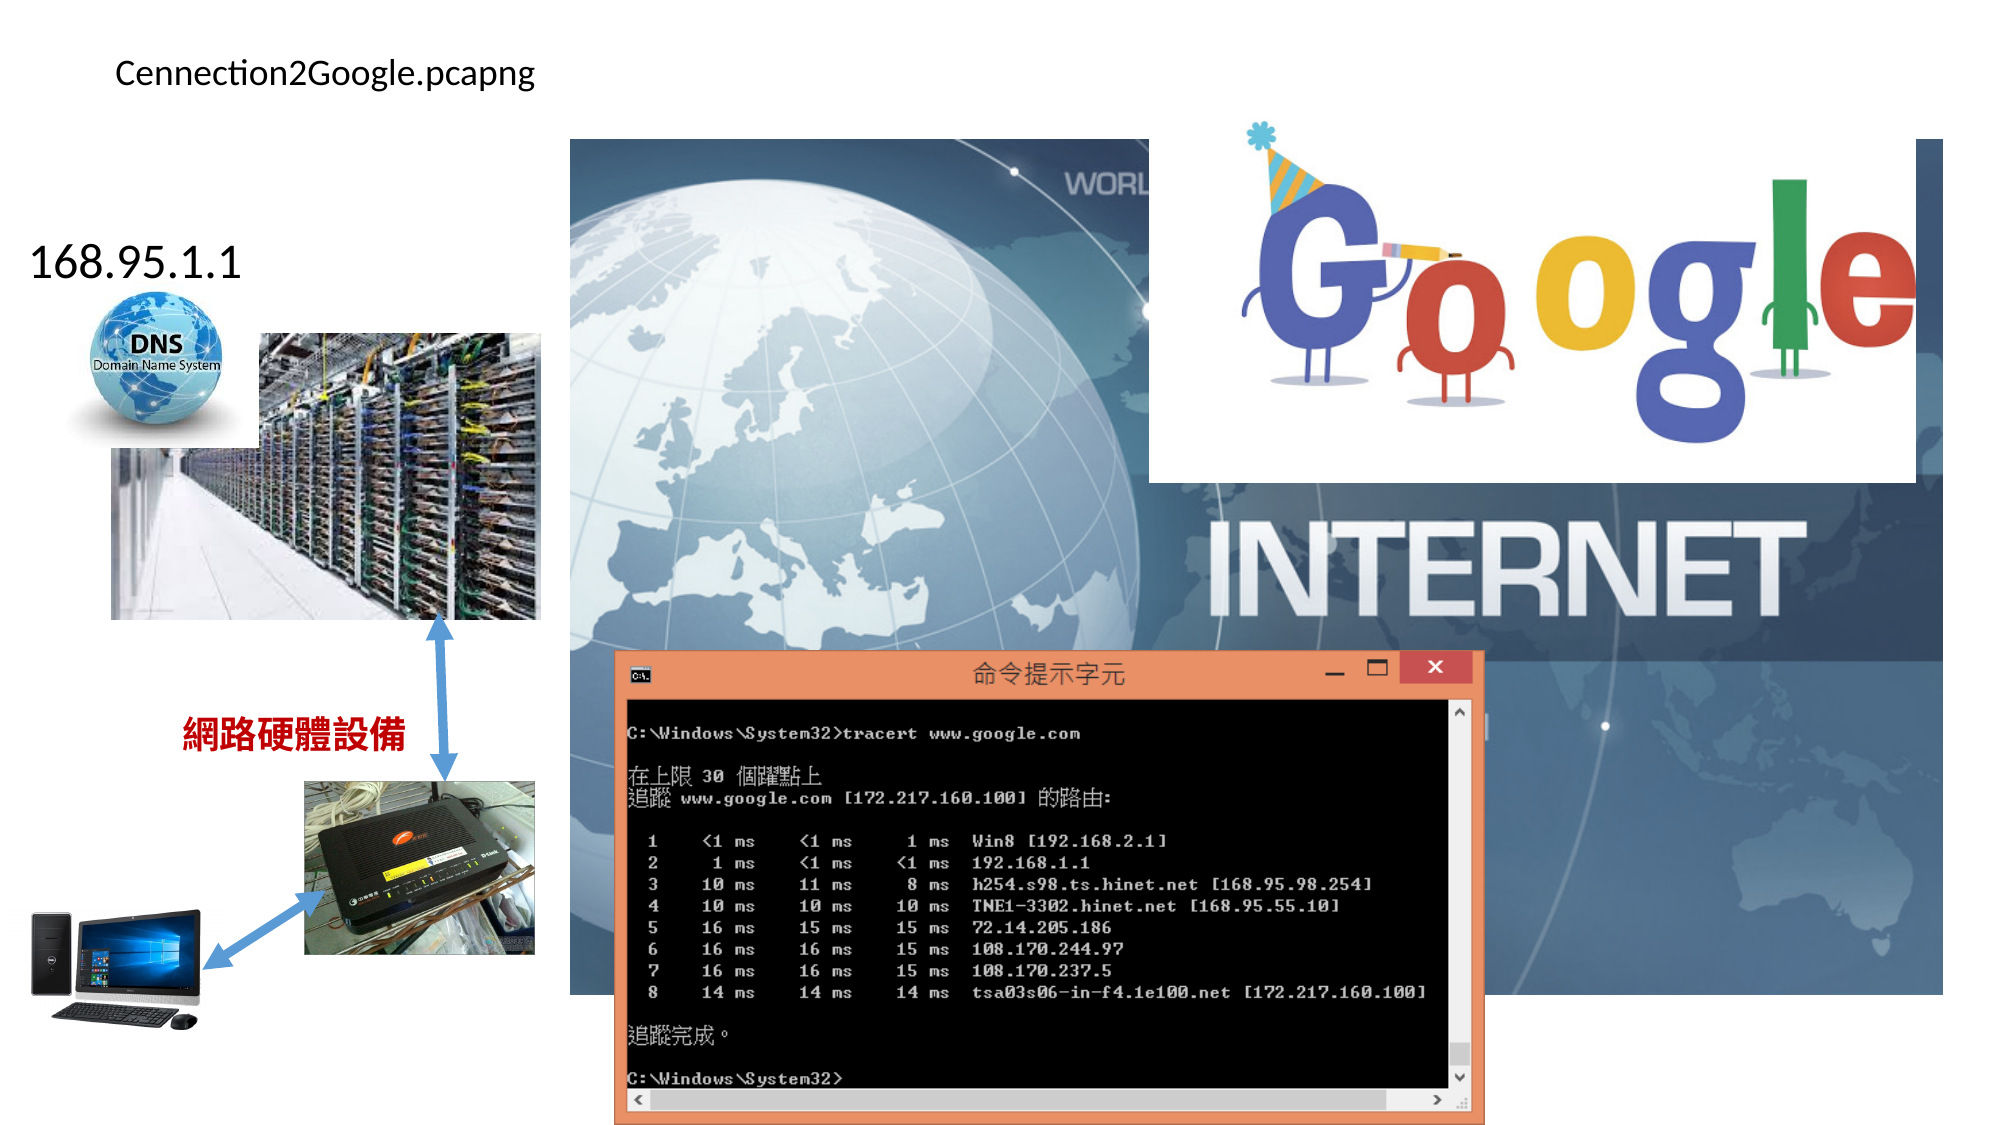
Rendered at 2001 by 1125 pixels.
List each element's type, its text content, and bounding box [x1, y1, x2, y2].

picture [51, 282, 541, 620]
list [7, 909, 225, 1031]
picture [304, 781, 535, 955]
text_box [438, 611, 446, 782]
picture [570, 92, 1943, 1125]
text_box Cennection2Google.pcapng [100, 40, 551, 101]
text_box 網路硬體設備 [167, 704, 423, 764]
text_box 168.95.1.1 [13, 221, 258, 296]
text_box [202, 890, 326, 970]
